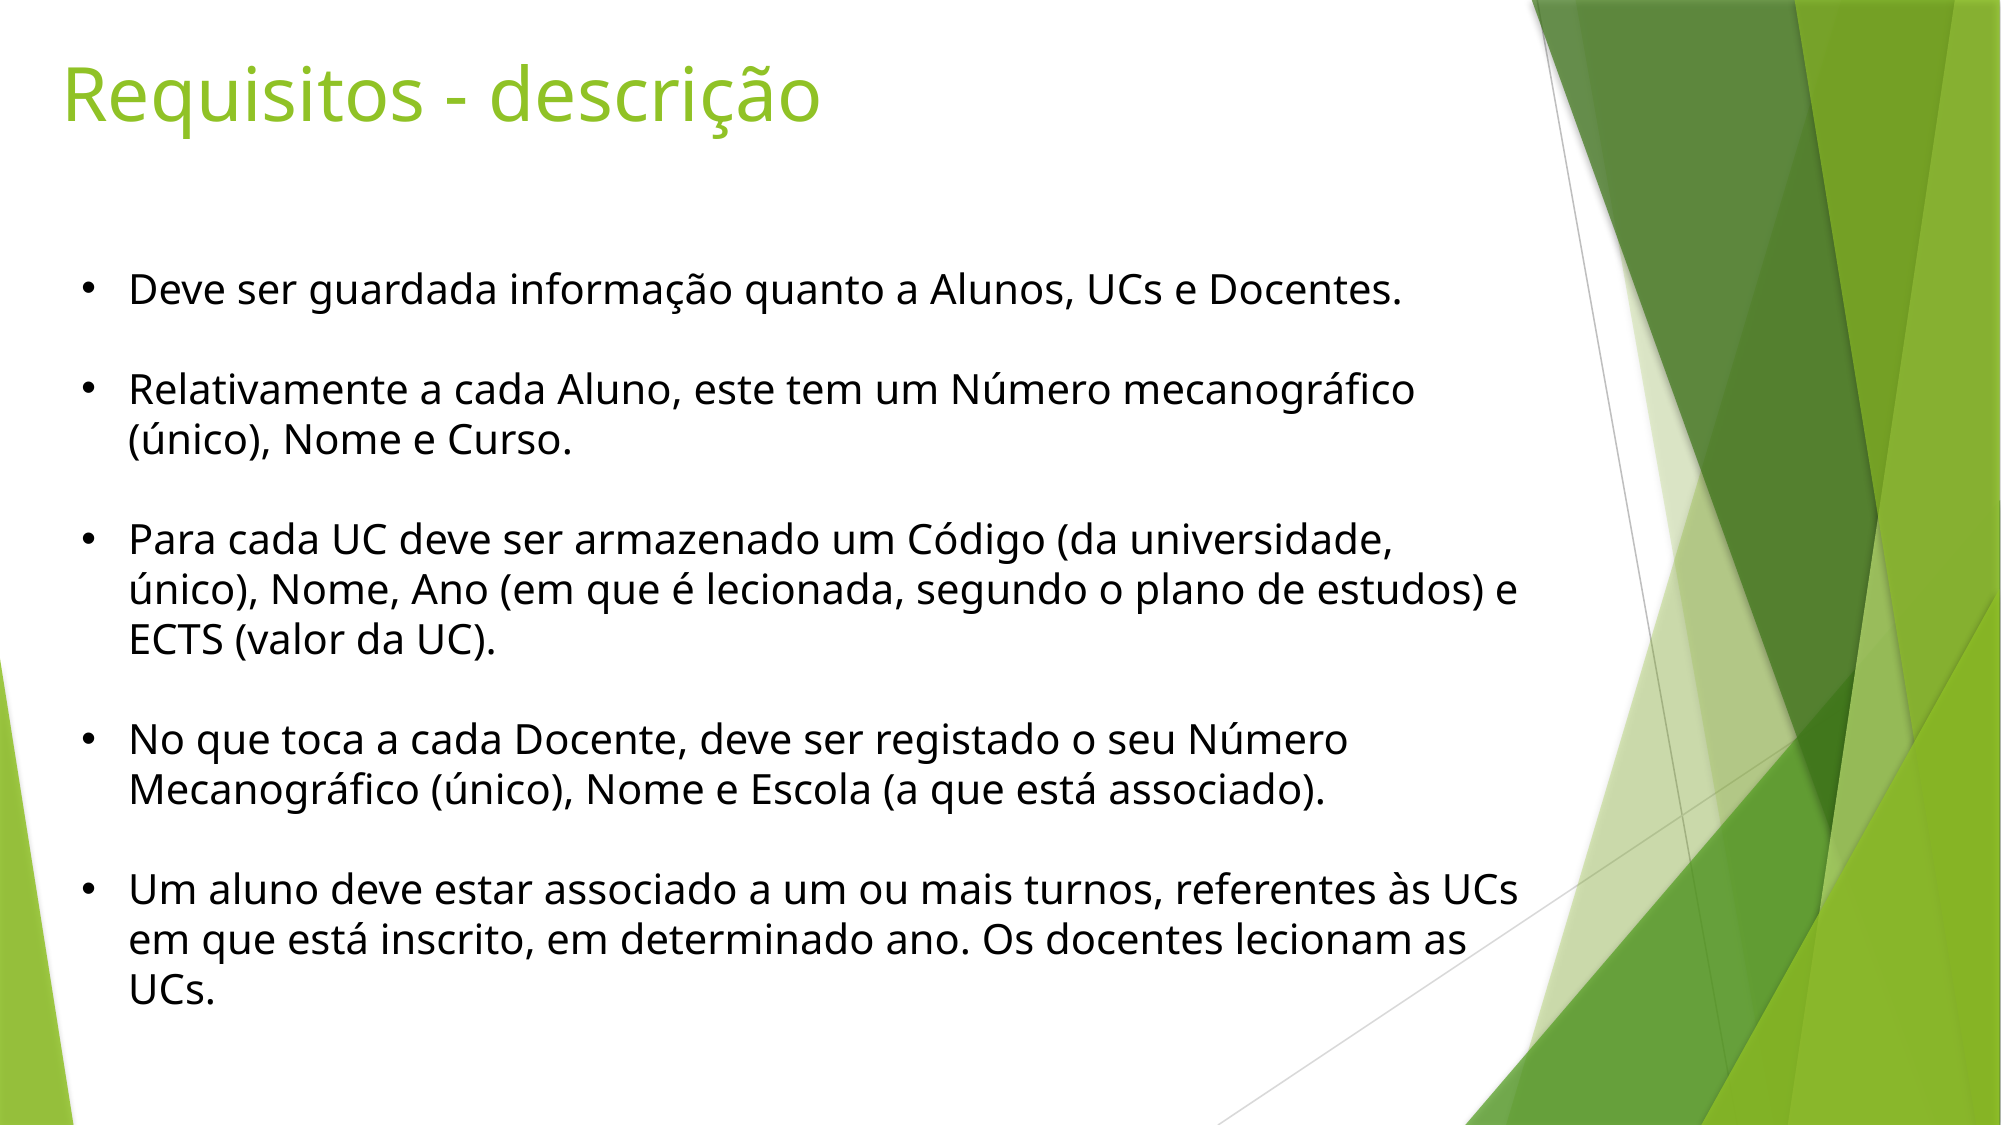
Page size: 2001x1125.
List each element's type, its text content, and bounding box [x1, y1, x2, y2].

text_box Deve ser guardada informação quanto a Alunos, UCs e Docentes. Relativamente a cada Aluno, este tem um Número mecanográfico (único), Nome e Curso. Para cada UC deve ser armazenado um Código (da universidade, único), Nome, Ano (em que é lecionada, segundo o plano de estudos) e ECTS (valor da UC). No que toca a cada Docente, deve ser registado o seu Número Mecanográfico (único), Nome e Escola (a que está associado). Um aluno deve estar associado a um ou mais turnos, referentes às UCs em que está inscrito, em determinado ano. Os docentes lecionam as UCs. [66, 255, 1541, 1021]
text_box Requisitos - descrição [46, 38, 1457, 256]
